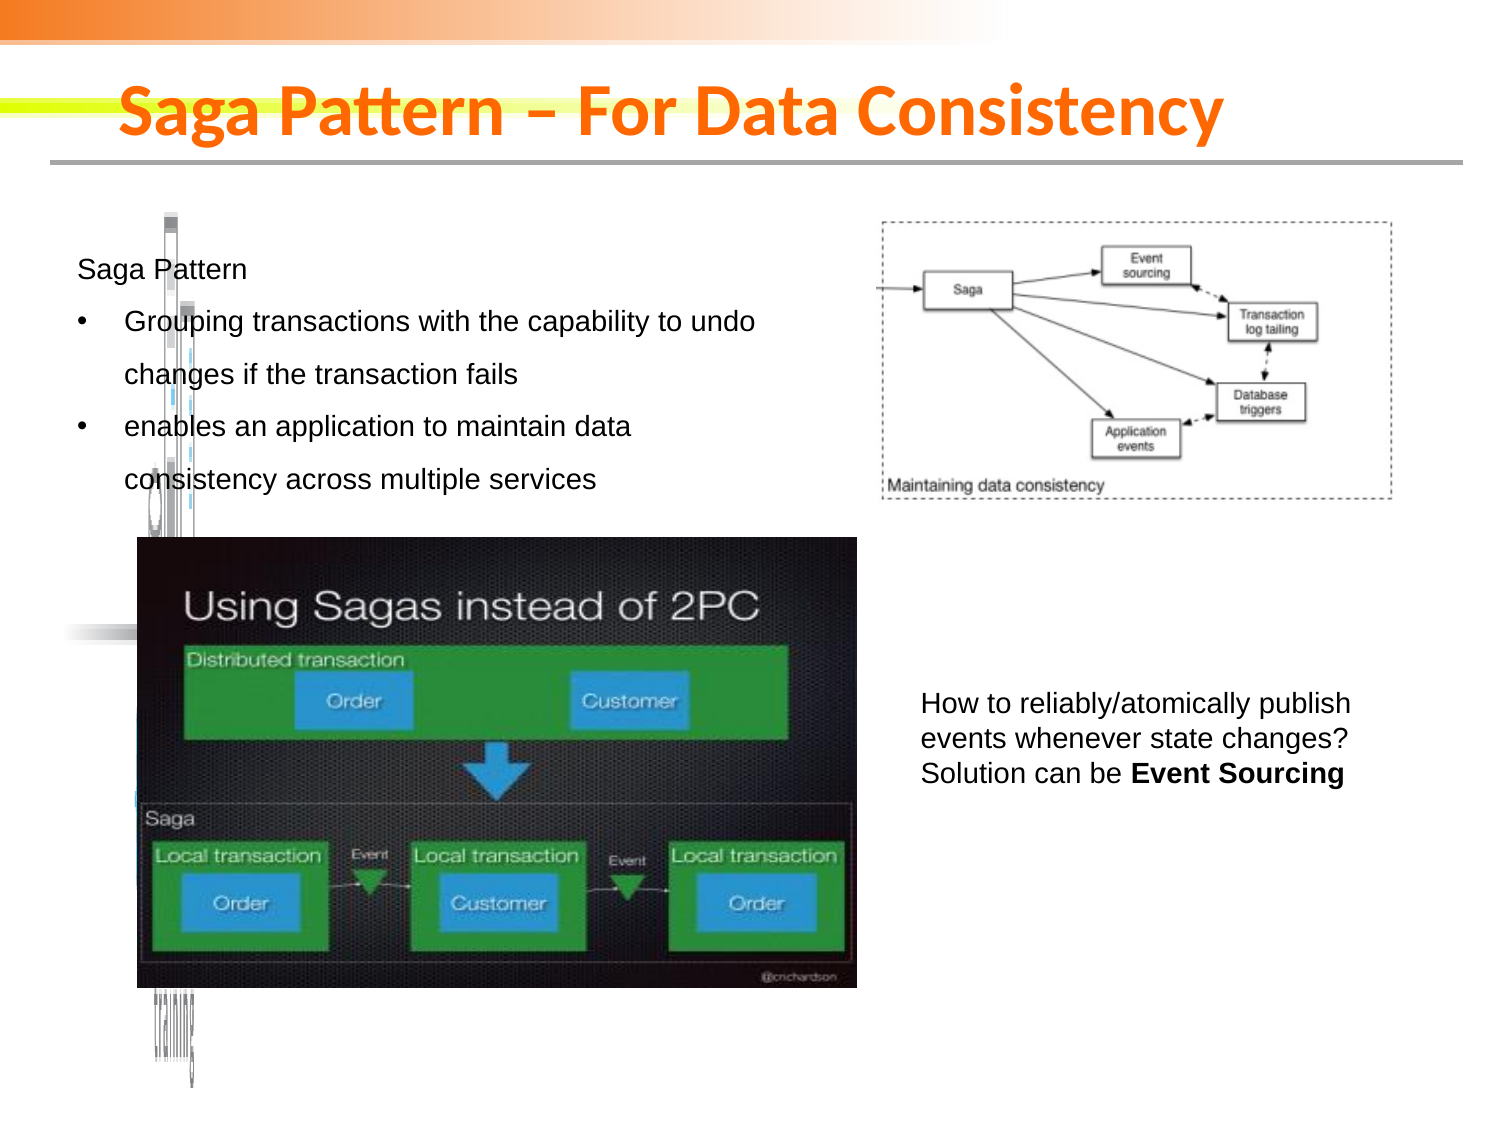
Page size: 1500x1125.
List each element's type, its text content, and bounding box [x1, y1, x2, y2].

text_box Saga Pattern Grouping transactions with the capability to undo changes if the transaction fails enables an application to maintain data consistency across multiple services [62, 225, 800, 503]
picture [0, 0, 1500, 1125]
text_box How to reliably/atomically publish events whenever state changes? Solution can be Event Sourcing [905, 676, 1368, 797]
title Saga Pattern – For Data Consistency [103, 59, 1397, 160]
